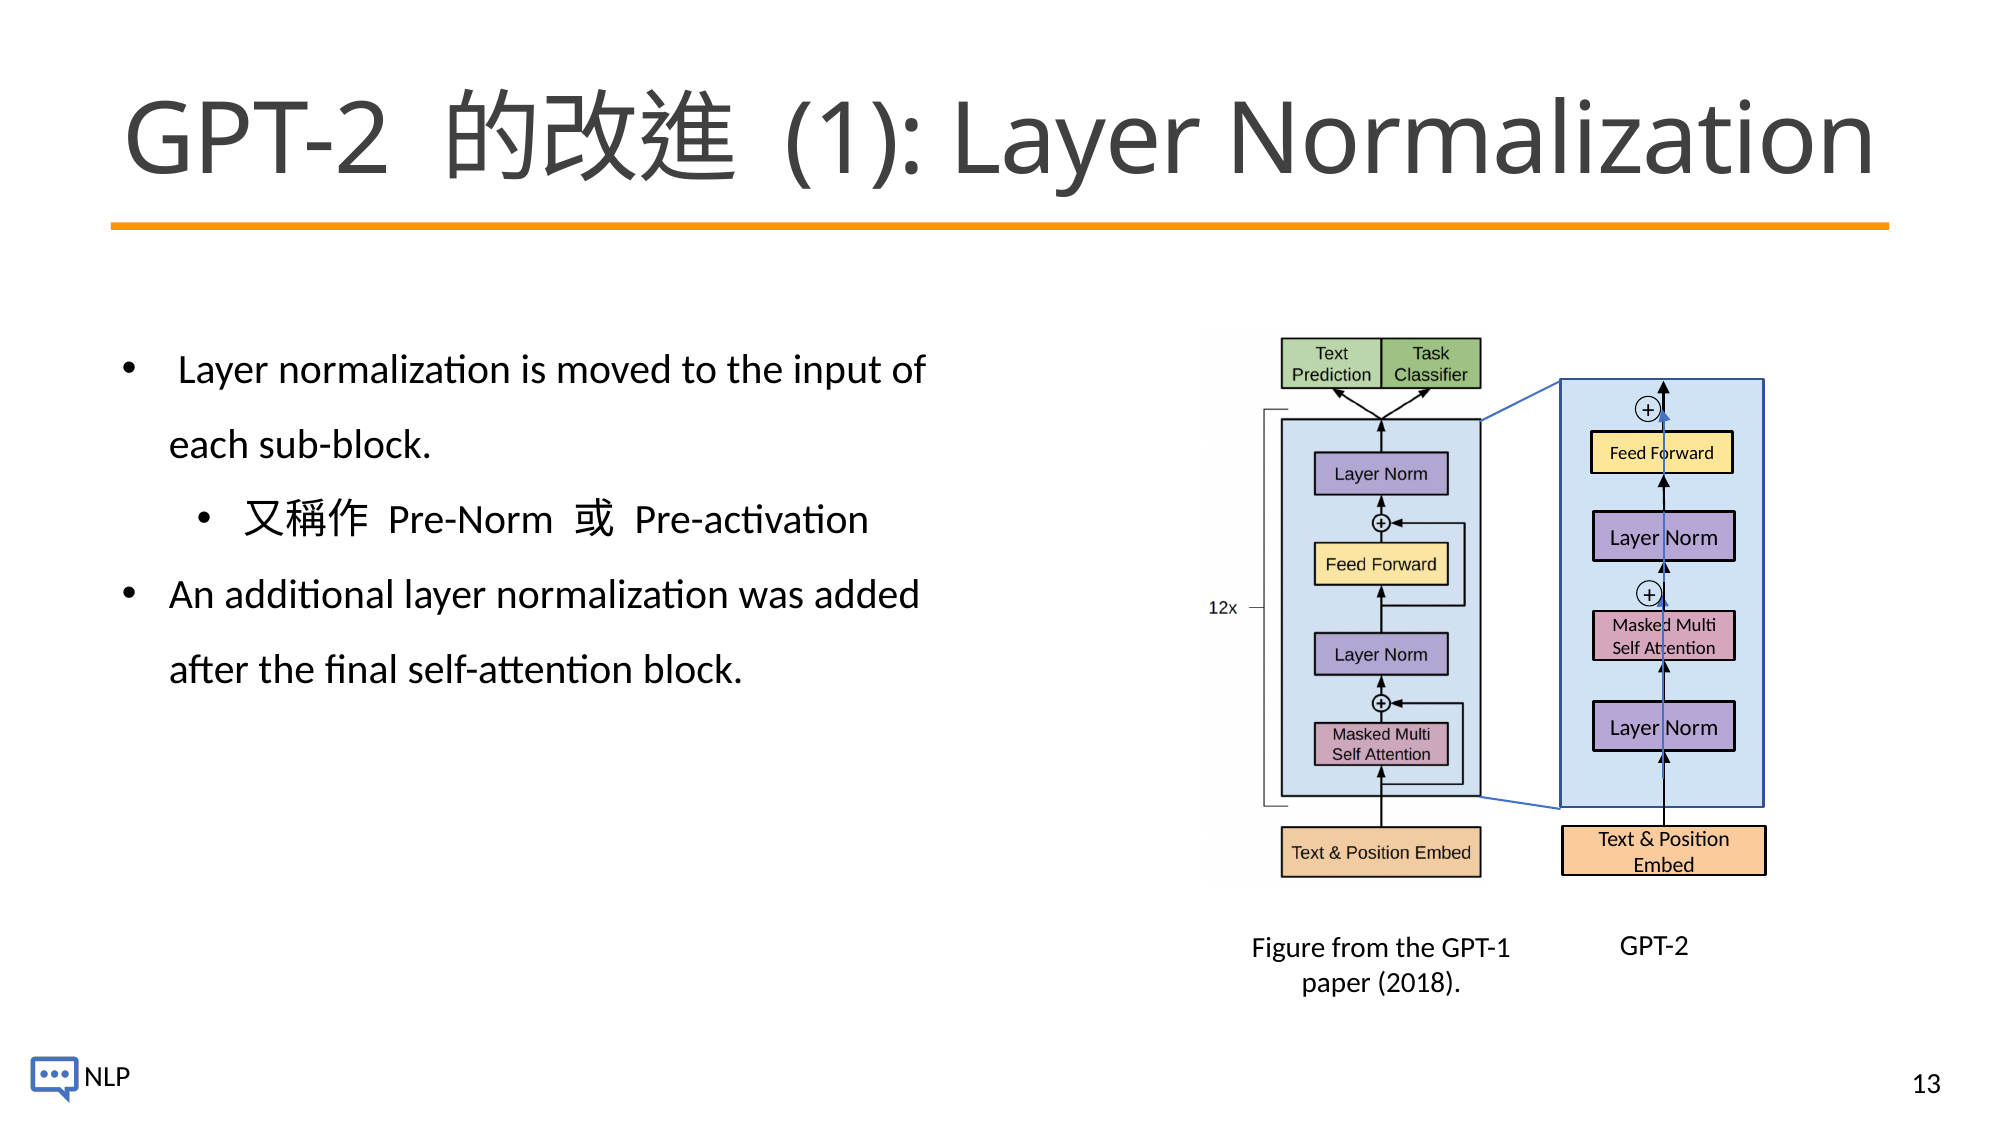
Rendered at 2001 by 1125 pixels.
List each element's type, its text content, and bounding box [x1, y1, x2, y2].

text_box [1479, 380, 1562, 422]
picture [23, 1047, 86, 1110]
text_box Layer Norm [1673, 700, 1736, 752]
text_box Layer normalization is moved to the input of each sub-block. 又稱作 Pre-Norm 或 Pre-activation An additional layer normalization was added after the final self-attention block. [107, 309, 968, 700]
text_box Layer Norm [1592, 700, 1658, 752]
text_box Layer Norm [1673, 510, 1736, 562]
text_box [1615, 549, 1658, 614]
text_box Text & Position Embed [1561, 825, 1767, 876]
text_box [1661, 516, 1665, 583]
text_box [1614, 764, 1661, 829]
title GPT-2 的改進 (1): Layer Normalization [107, 58, 1899, 228]
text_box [1479, 796, 1562, 810]
text_box Feed Forward [1590, 430, 1658, 474]
picture [1202, 327, 1490, 887]
text_box + [1635, 579, 1660, 608]
text_box + [1634, 395, 1660, 423]
text_box Figure from the GPT-1 paper (2018). [1234, 921, 1529, 1006]
text_box [1662, 378, 1765, 808]
text_box [1559, 378, 1658, 808]
text_box [1613, 562, 1658, 627]
text_box Masked Multi Self Attention [1592, 610, 1658, 661]
text_box GPT-2 [1581, 918, 1727, 969]
text_box Feed Forward [1673, 430, 1734, 474]
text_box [1661, 408, 1665, 476]
text_box [1613, 377, 1662, 442]
text_box Layer Norm [1592, 510, 1658, 562]
slide_number 13 [1740, 1052, 1957, 1113]
text_box Masked Multi Self Attention [1673, 610, 1736, 661]
